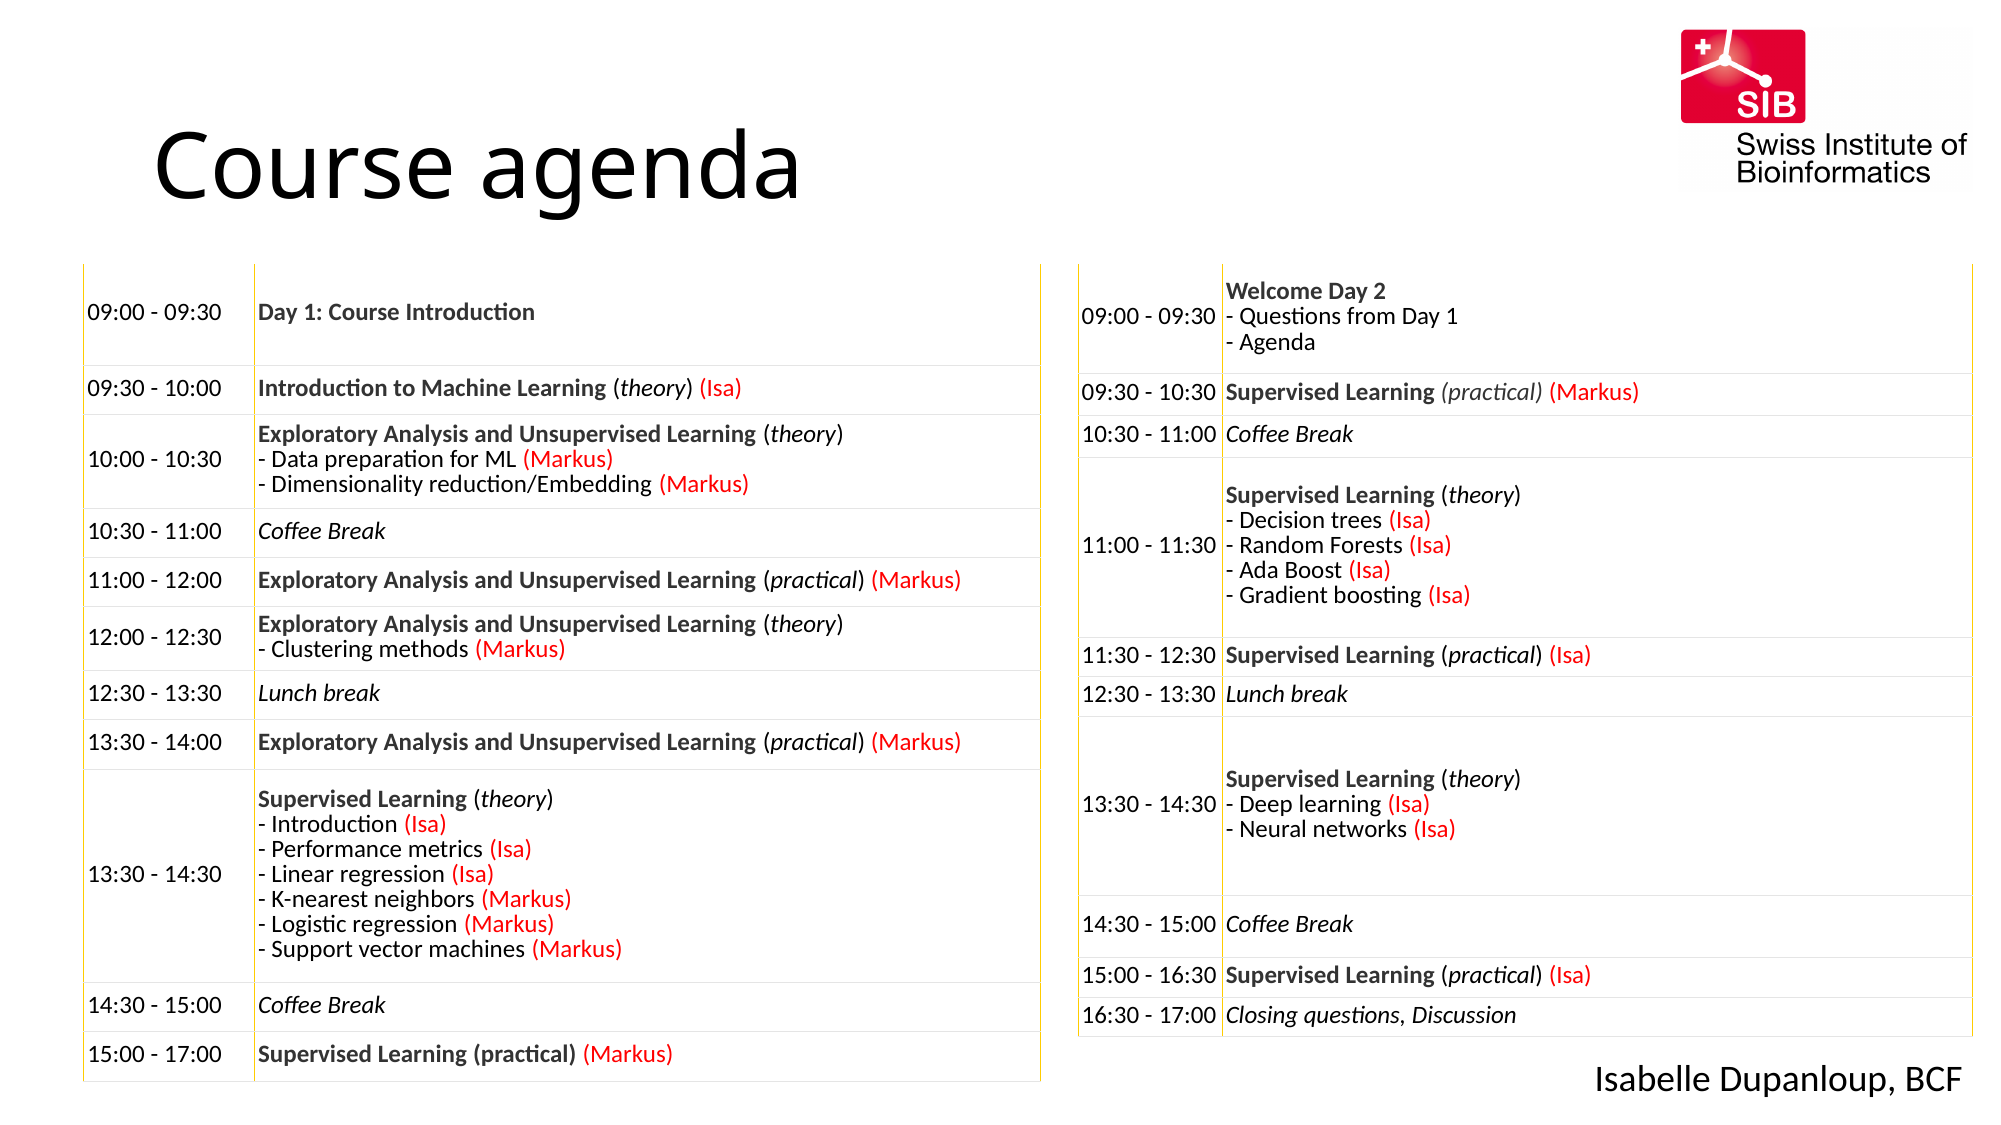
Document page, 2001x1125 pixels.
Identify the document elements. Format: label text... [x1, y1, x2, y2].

table_cell 15:00 - 16:30 [1079, 958, 1222, 997]
table_cell 10:30 - 11:00 [1079, 416, 1222, 457]
table_cell Supervised Learning (theory) - Introduction (Isa) - Performance metrics (Isa) - Linear regression (Isa) - K-nearest neighbors (Markus) - Logistic regression (Markus) - Support vector machines (Markus) [255, 770, 1040, 982]
table_cell Coffee Break [255, 509, 1040, 557]
table_cell 14:30 - 15:00 [1079, 896, 1222, 957]
table_cell Supervised Learning (practical) (Isa) [1223, 638, 1972, 676]
table_cell 13:30 - 14:30 [84, 770, 254, 982]
table_cell 11:30 - 12:30 [1079, 638, 1222, 676]
table_cell Closing questions, Discussion [1223, 998, 1972, 1036]
table_cell 13:30 - 14:00 [84, 720, 254, 769]
table_cell Lunch break [1223, 677, 1972, 716]
table_cell Lunch break [255, 671, 1040, 719]
table_cell Introduction to Machine Learning (theory) (Isa) [255, 366, 1040, 414]
table_cell 12:30 - 13:30 [84, 671, 254, 719]
table_cell Exploratory Analysis and Unsupervised Learning (practical) (Markus) [255, 558, 1040, 606]
table_header Day 1: Course Introduction [255, 264, 1040, 365]
table_header 09:00 - 09:30 [84, 264, 254, 365]
table_cell Supervised Learning (theory) - Decision trees (Isa) - Random Forests (Isa) - Ada Boost (Isa) - Gradient boosting (Isa) [1223, 458, 1972, 637]
table_header Welcome Day 2 - Questions from Day 1 - Agenda [1223, 264, 1972, 373]
table_cell Supervised Learning (practical) (Markus) [255, 1032, 1040, 1081]
table_cell 12:30 - 13:30 [1079, 677, 1222, 716]
table_cell 16:30 - 17:00 [1079, 998, 1222, 1036]
table_cell Coffee Break [1223, 416, 1972, 457]
table_cell 11:00 - 12:00 [84, 558, 254, 606]
text_box Isabelle Dupanloup, BCF [1557, 1046, 2000, 1107]
table_cell Exploratory Analysis and Unsupervised Learning (practical) (Markus) [255, 720, 1040, 769]
table_cell Supervised Learning (practical) (Isa) [1223, 958, 1972, 997]
table_cell 10:30 - 11:00 [84, 509, 254, 557]
table_cell Exploratory Analysis and Unsupervised Learning (theory) - Data preparation for ML (Markus) - Dimensionality reduction/Embedding (Markus) [255, 415, 1040, 508]
table_cell 14:30 - 15:00 [84, 983, 254, 1031]
table_cell Supervised Learning (practical) (Markus) [1223, 374, 1972, 415]
table_cell 15:00 - 17:00 [84, 1032, 254, 1081]
table_cell Coffee Break [255, 983, 1040, 1031]
table_cell Supervised Learning (theory) - Deep learning (Isa) - Neural networks (Isa) [1223, 717, 1972, 895]
table_cell Coffee Break [1223, 896, 1972, 957]
table_cell 09:30 - 10:00 [84, 366, 254, 414]
picture [1678, 27, 1973, 193]
title Course agenda [137, 59, 1863, 278]
table_cell 10:00 - 10:30 [84, 415, 254, 508]
table_cell 13:30 - 14:30 [1079, 717, 1222, 895]
table_cell 12:00 - 12:30 [84, 607, 254, 670]
table_header 09:00 - 09:30 [1079, 264, 1222, 373]
table_cell Exploratory Analysis and Unsupervised Learning (theory) - Clustering methods (Markus) [255, 607, 1040, 670]
table_cell 09:30 - 10:30 [1079, 374, 1222, 415]
table_cell 11:00 - 11:30 [1079, 458, 1222, 637]
